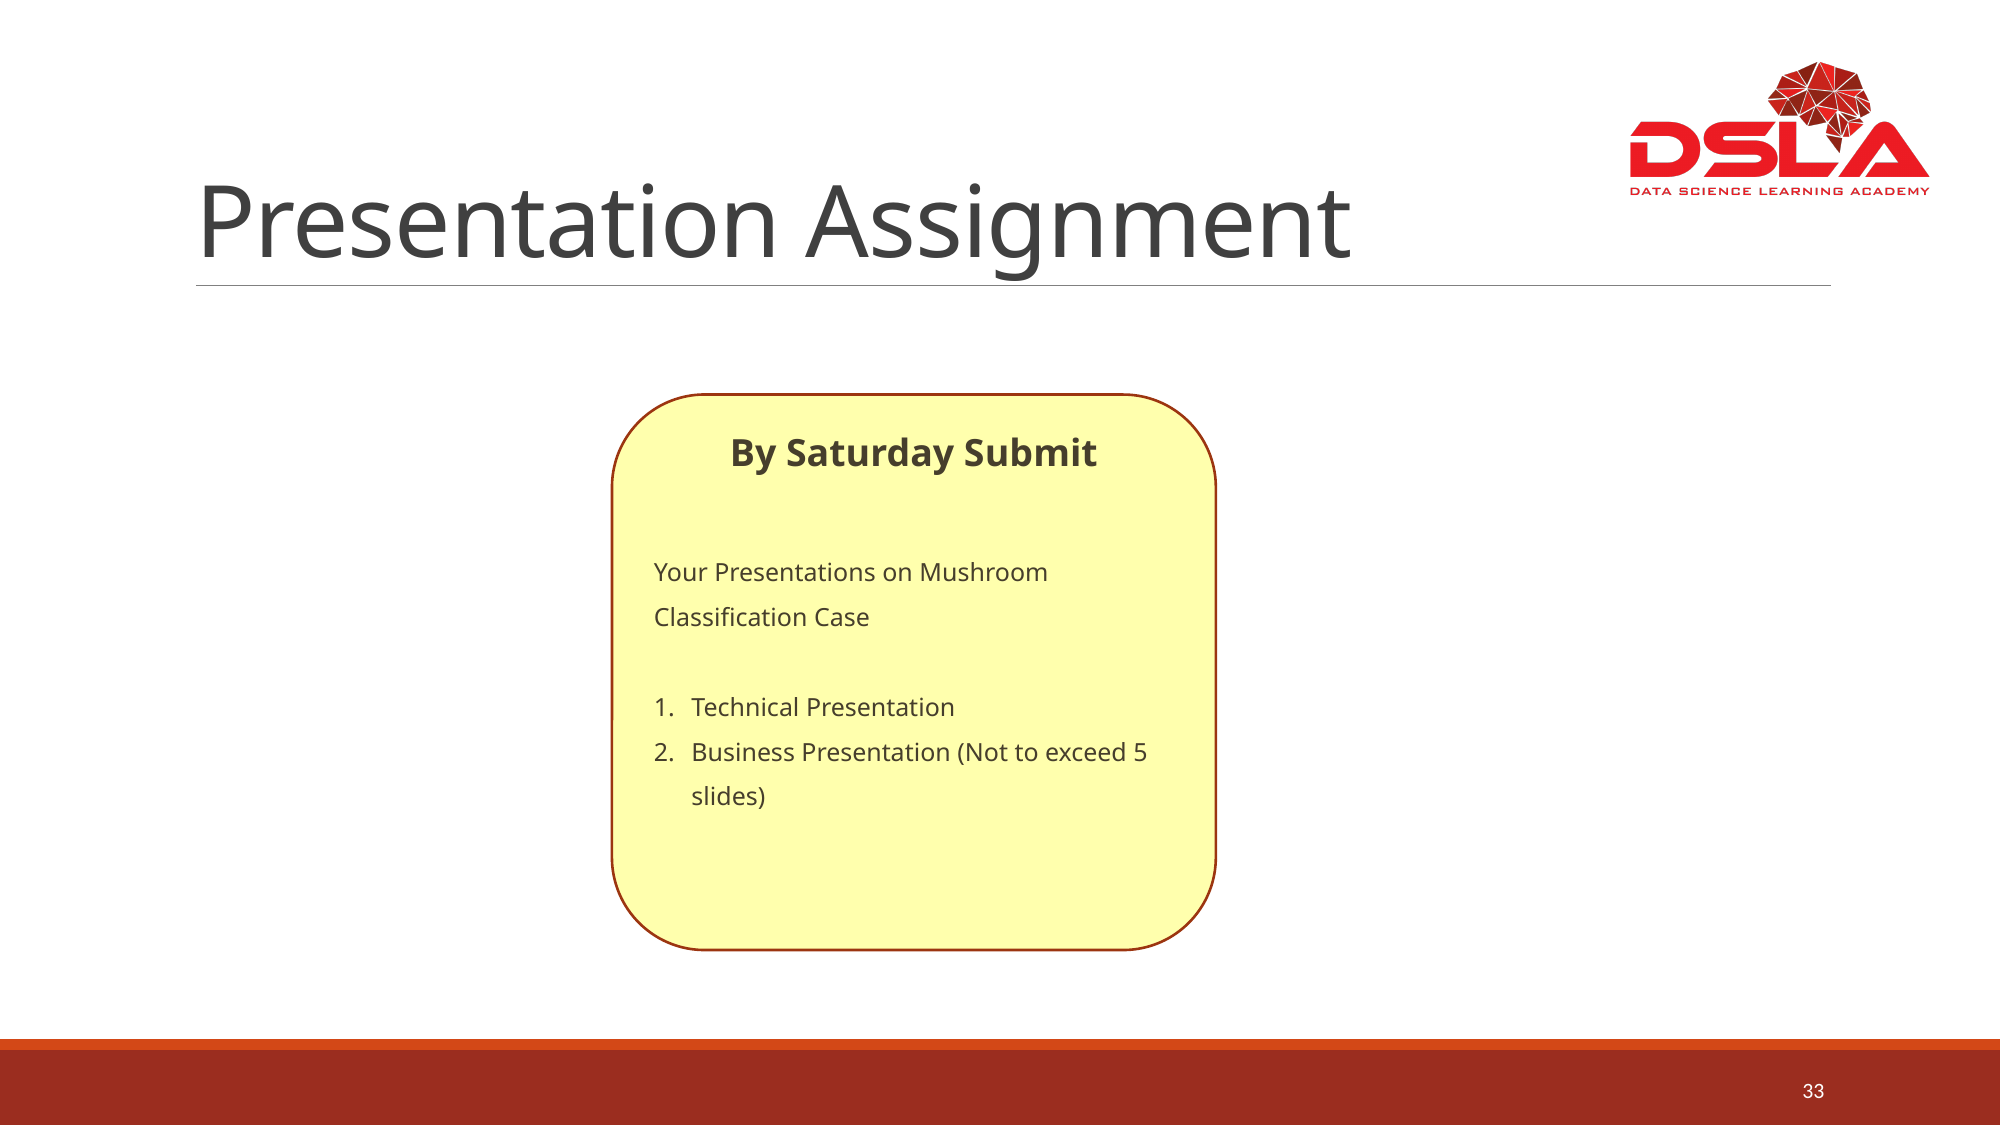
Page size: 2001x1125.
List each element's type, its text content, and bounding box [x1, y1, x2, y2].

picture [1605, 16, 1973, 242]
text_box By Saturday Submit Your Presentations on Mushroom Classification Case Technical Presentation Business Presentation (Not to exceed 5 slides) [610, 393, 1218, 952]
slide_number 33 [1624, 1059, 1840, 1120]
title Presentation Assignment [180, 47, 1830, 285]
